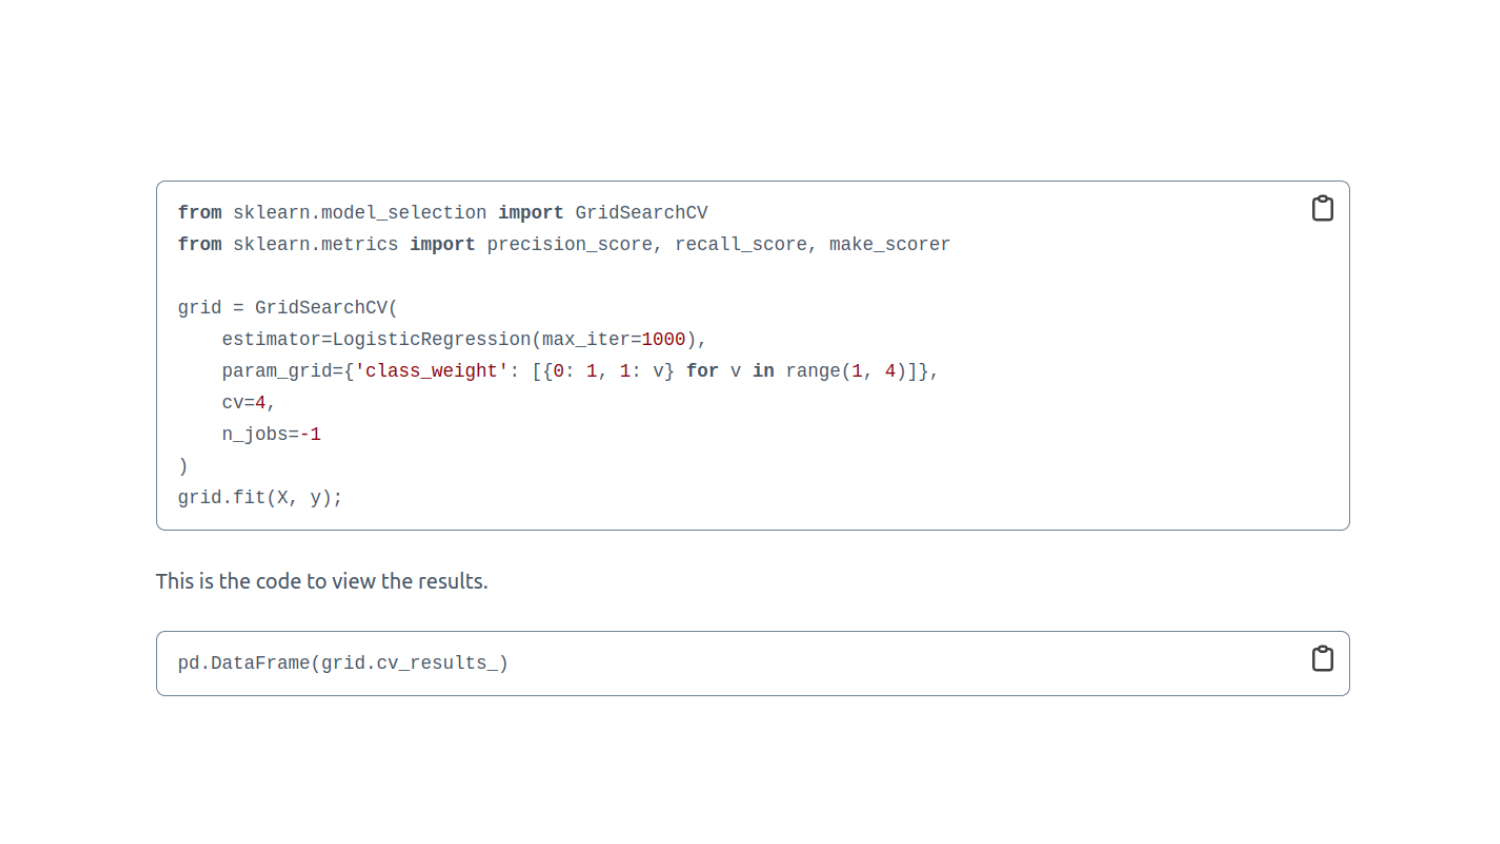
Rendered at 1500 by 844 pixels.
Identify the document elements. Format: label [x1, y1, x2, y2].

picture [134, 170, 1366, 711]
